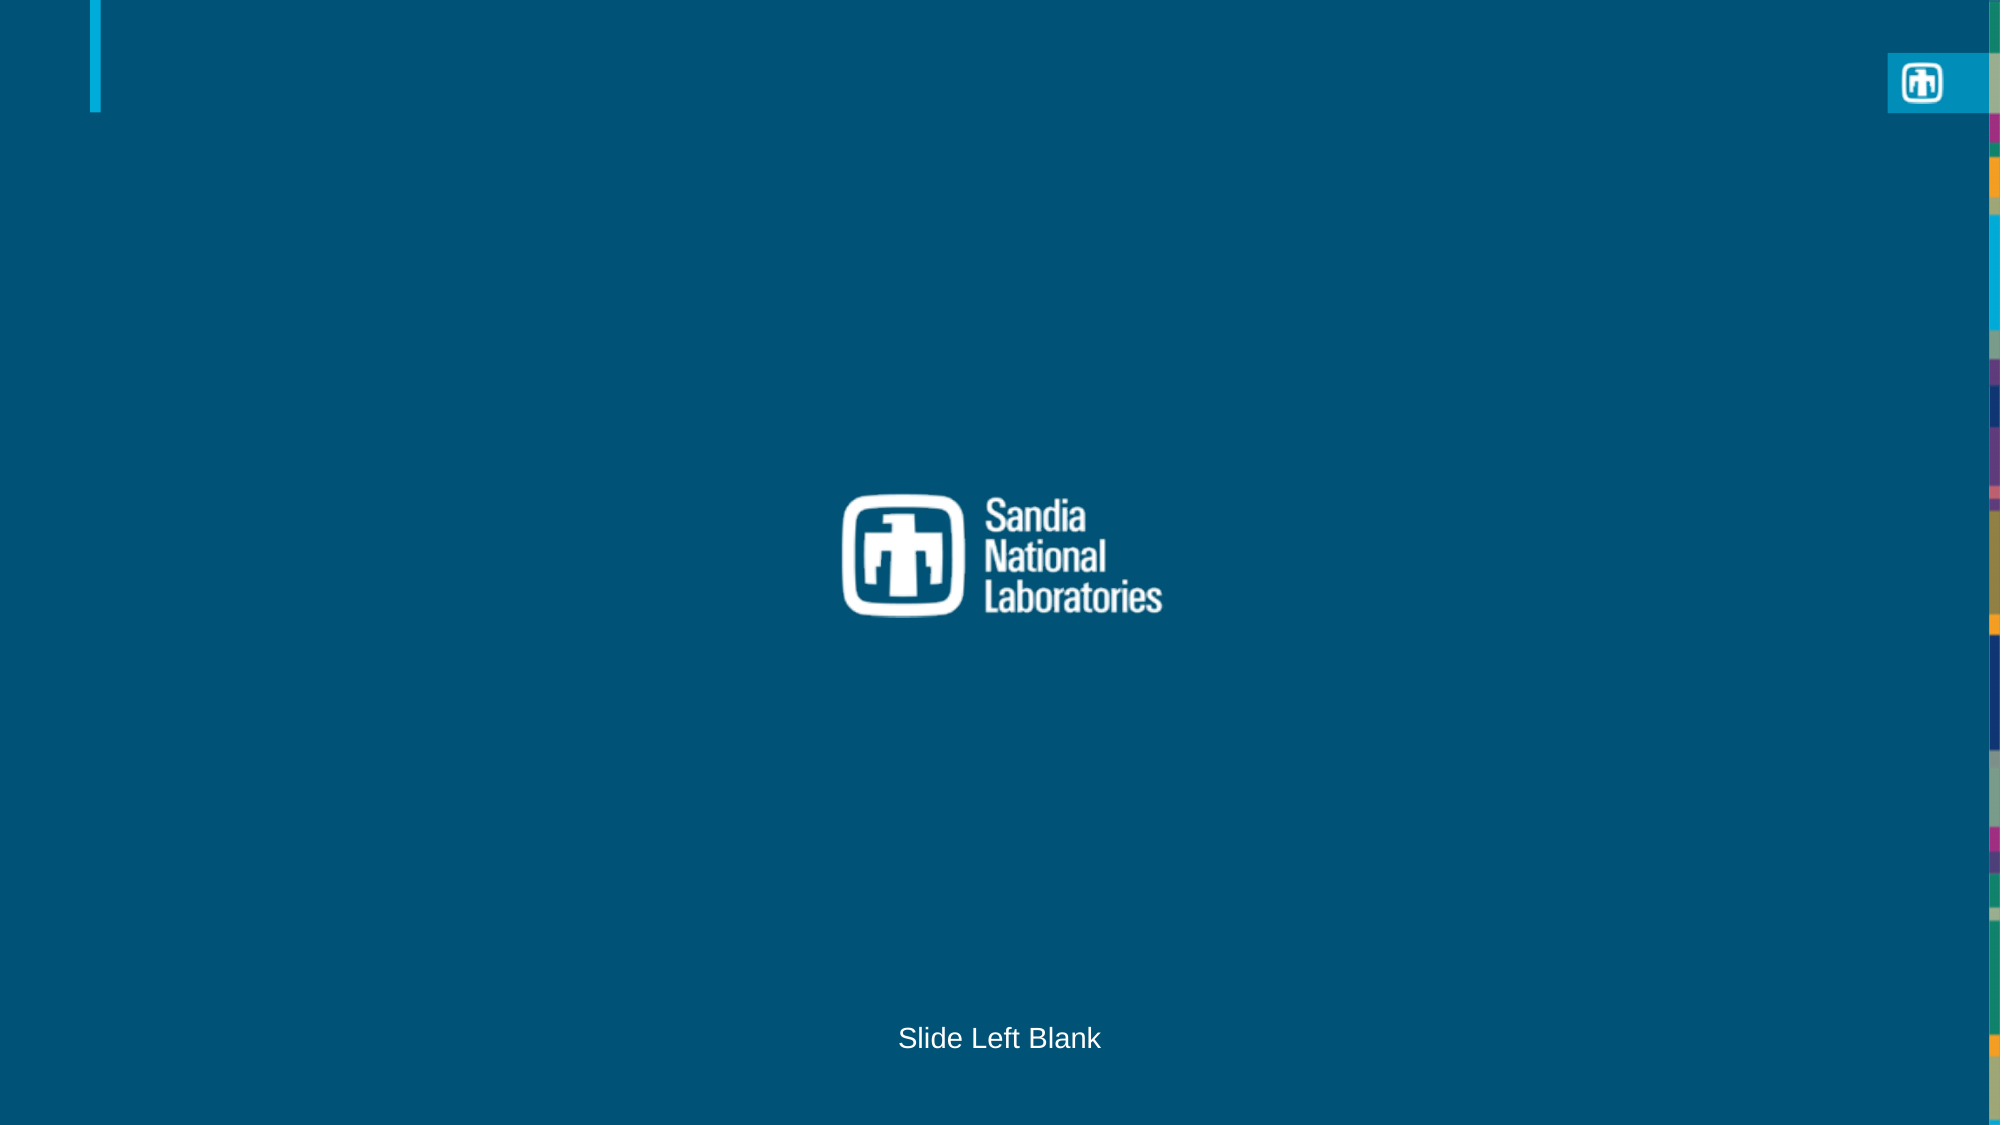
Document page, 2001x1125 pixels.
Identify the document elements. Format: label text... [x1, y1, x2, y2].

picture [842, 494, 965, 617]
text_box Slide Left Blank [806, 1012, 1194, 1077]
picture [1990, 1, 1999, 215]
picture [1100, 539, 1105, 572]
picture [1990, 330, 1999, 1120]
picture [985, 579, 1163, 613]
picture [986, 497, 1085, 532]
picture [985, 539, 1097, 573]
picture [1902, 63, 1943, 103]
